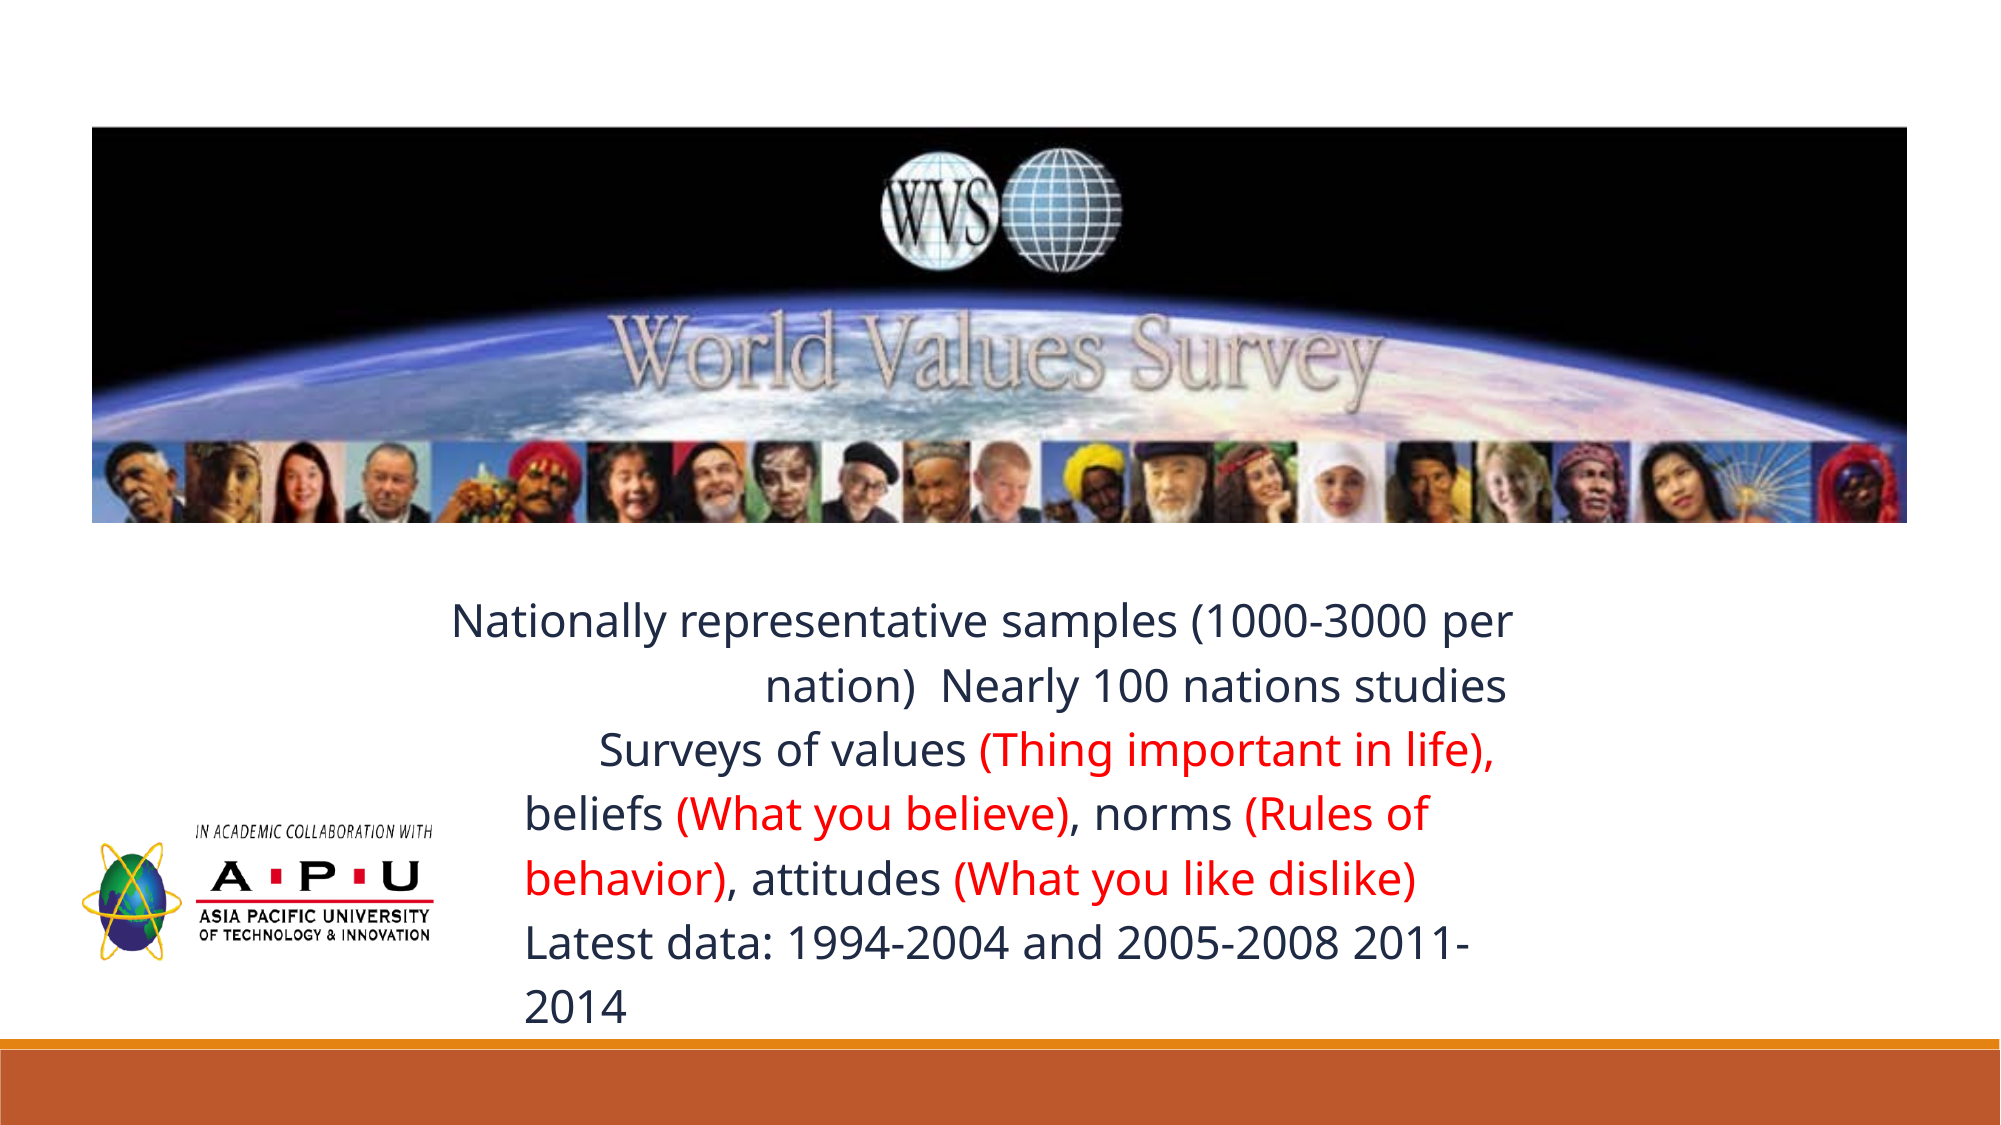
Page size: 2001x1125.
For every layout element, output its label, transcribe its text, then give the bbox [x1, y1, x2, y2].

picture [64, 756, 449, 1033]
picture [92, 125, 1907, 523]
text_box Nationally representative samples (1000-3000 per nation) Nearly 100 nations studies Surveys of values (Thing important in life), beliefs (What you believe), norms (Rules of behavior), attitudes (What you like dislike) Latest data: 1994-2004 and 2005-2008 2011-2014 [448, 579, 1621, 1033]
